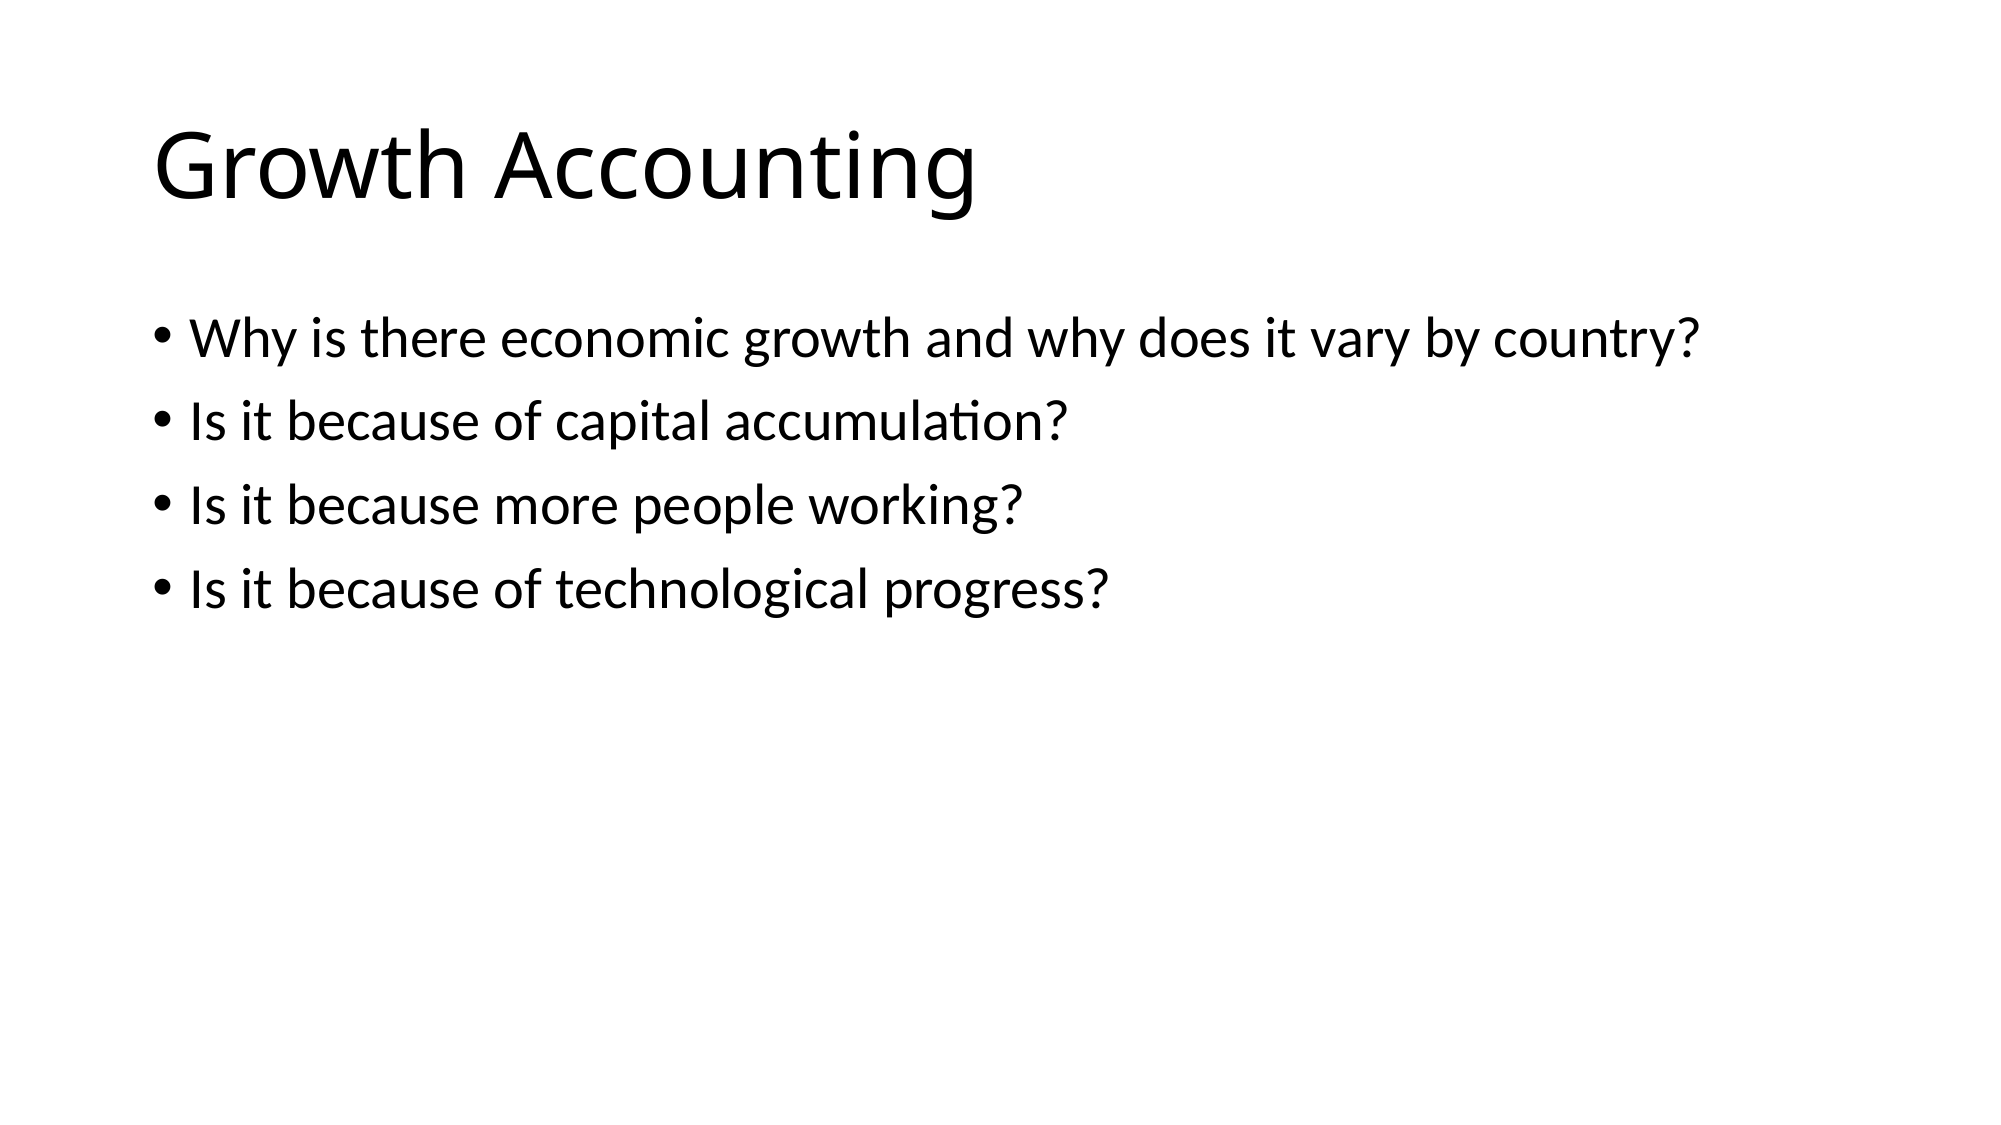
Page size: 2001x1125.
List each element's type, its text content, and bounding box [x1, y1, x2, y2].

list Why is there economic growth and why does it vary by country? Is it because of capital accumulation? Is it because more people working? Is it because of technological progress? [137, 299, 1863, 1014]
title Growth Accounting [137, 59, 1863, 278]
